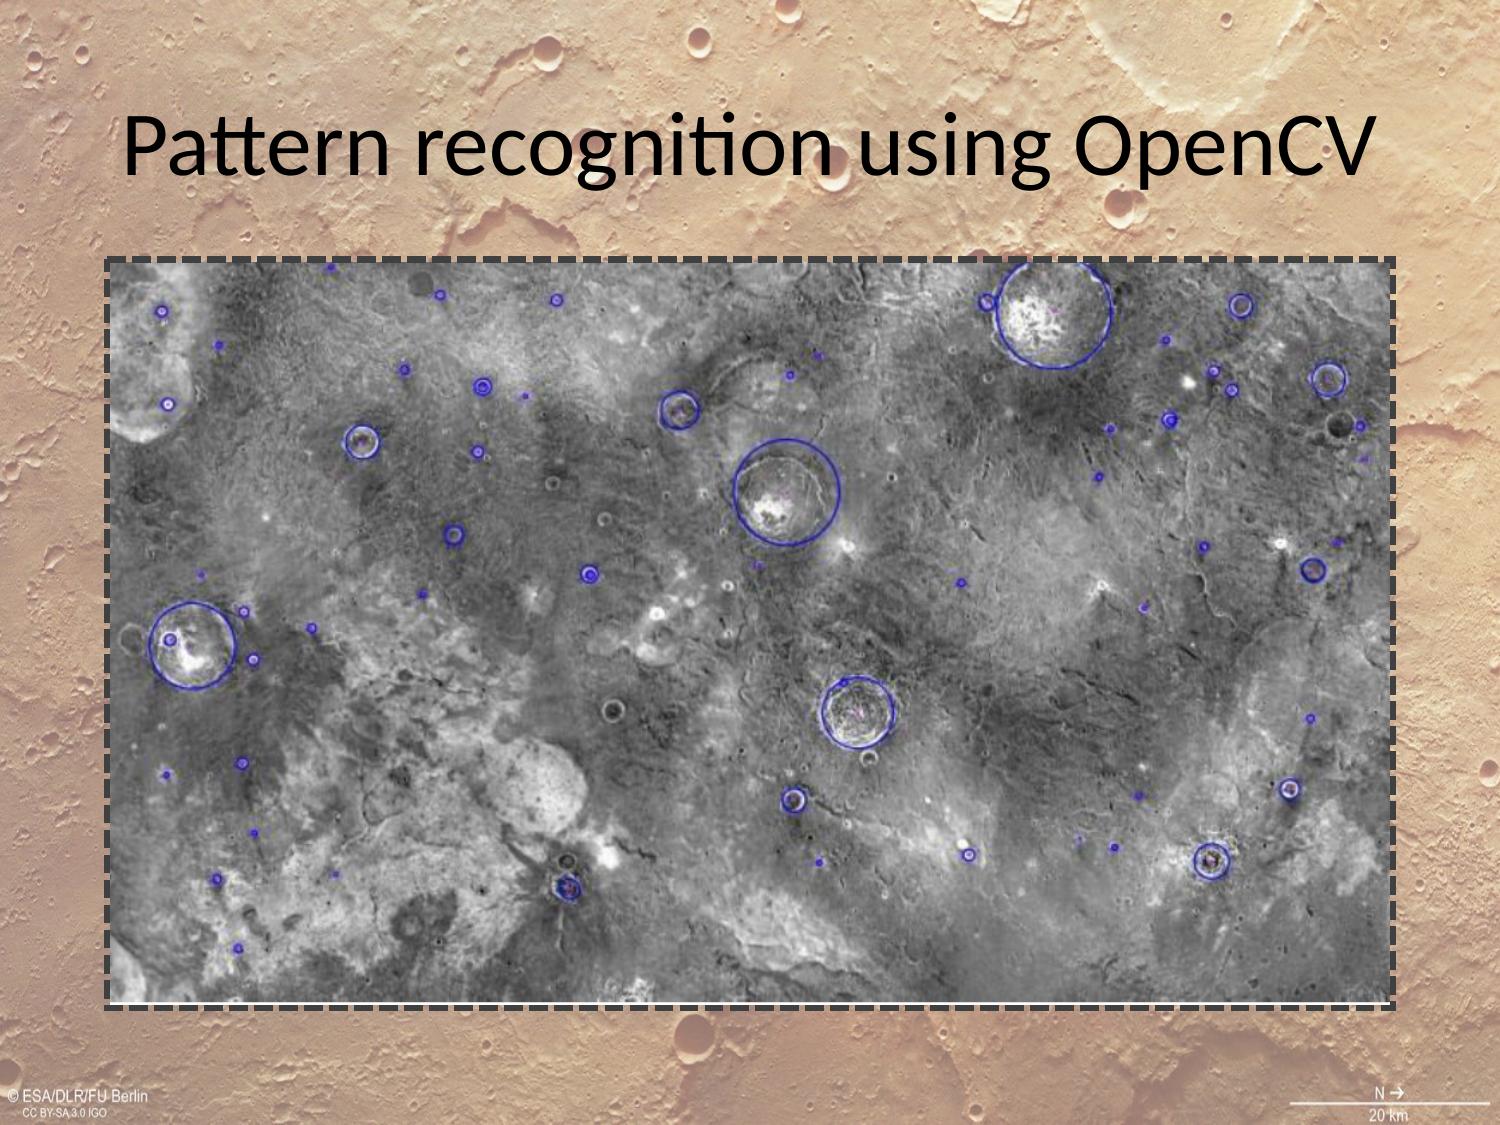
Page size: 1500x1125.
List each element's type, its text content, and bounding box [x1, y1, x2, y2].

title Pattern recognition using OpenCV [75, 45, 1425, 233]
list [109, 262, 1391, 1006]
